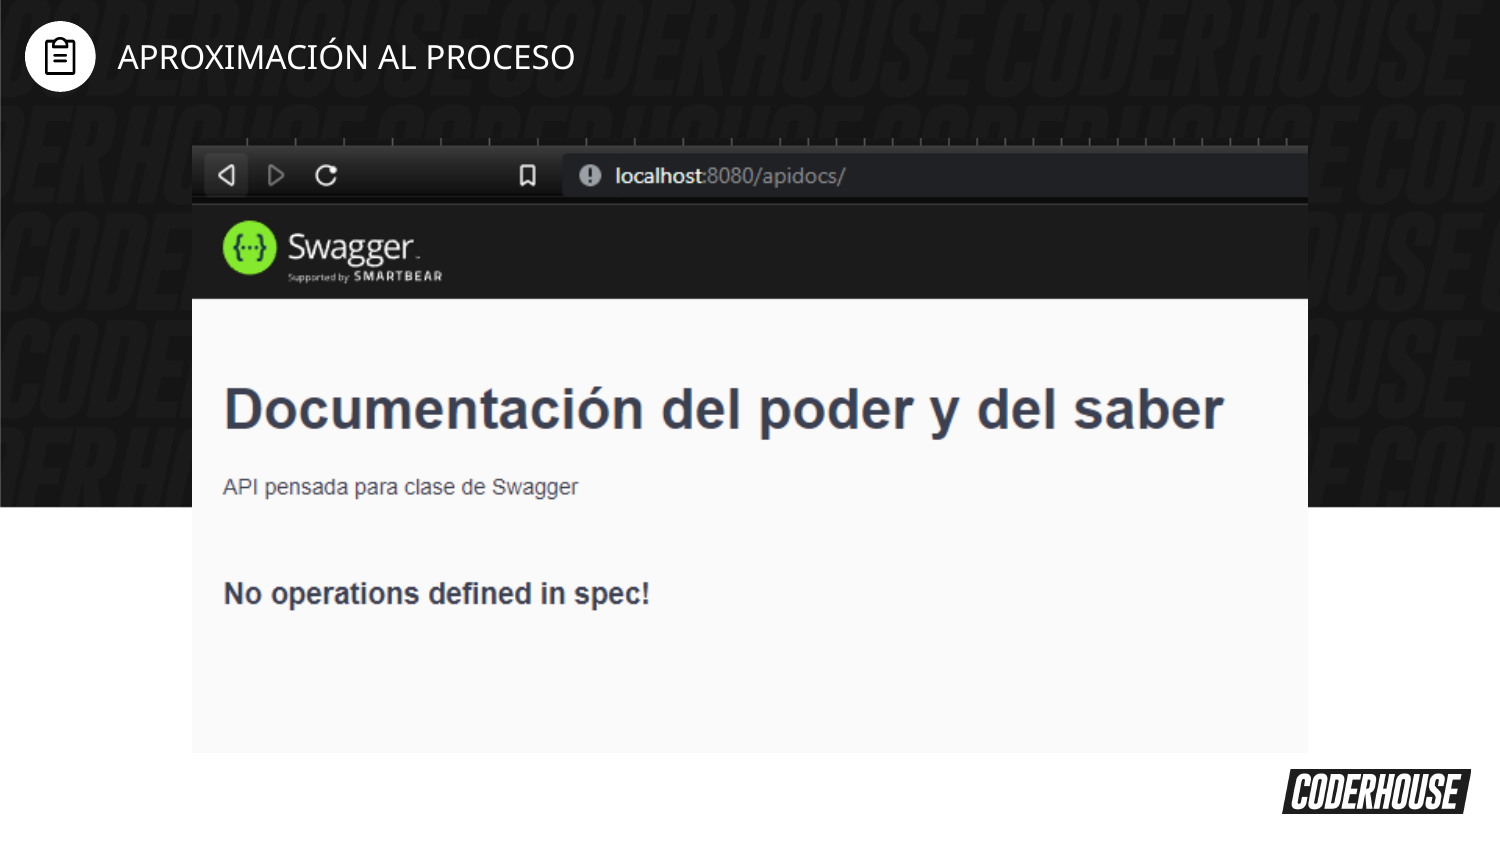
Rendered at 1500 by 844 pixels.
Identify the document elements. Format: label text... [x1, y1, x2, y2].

text_box APROXIMACIÓN AL PROCESO [102, 21, 711, 91]
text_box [24, 20, 96, 93]
picture [0, 0, 1500, 844]
